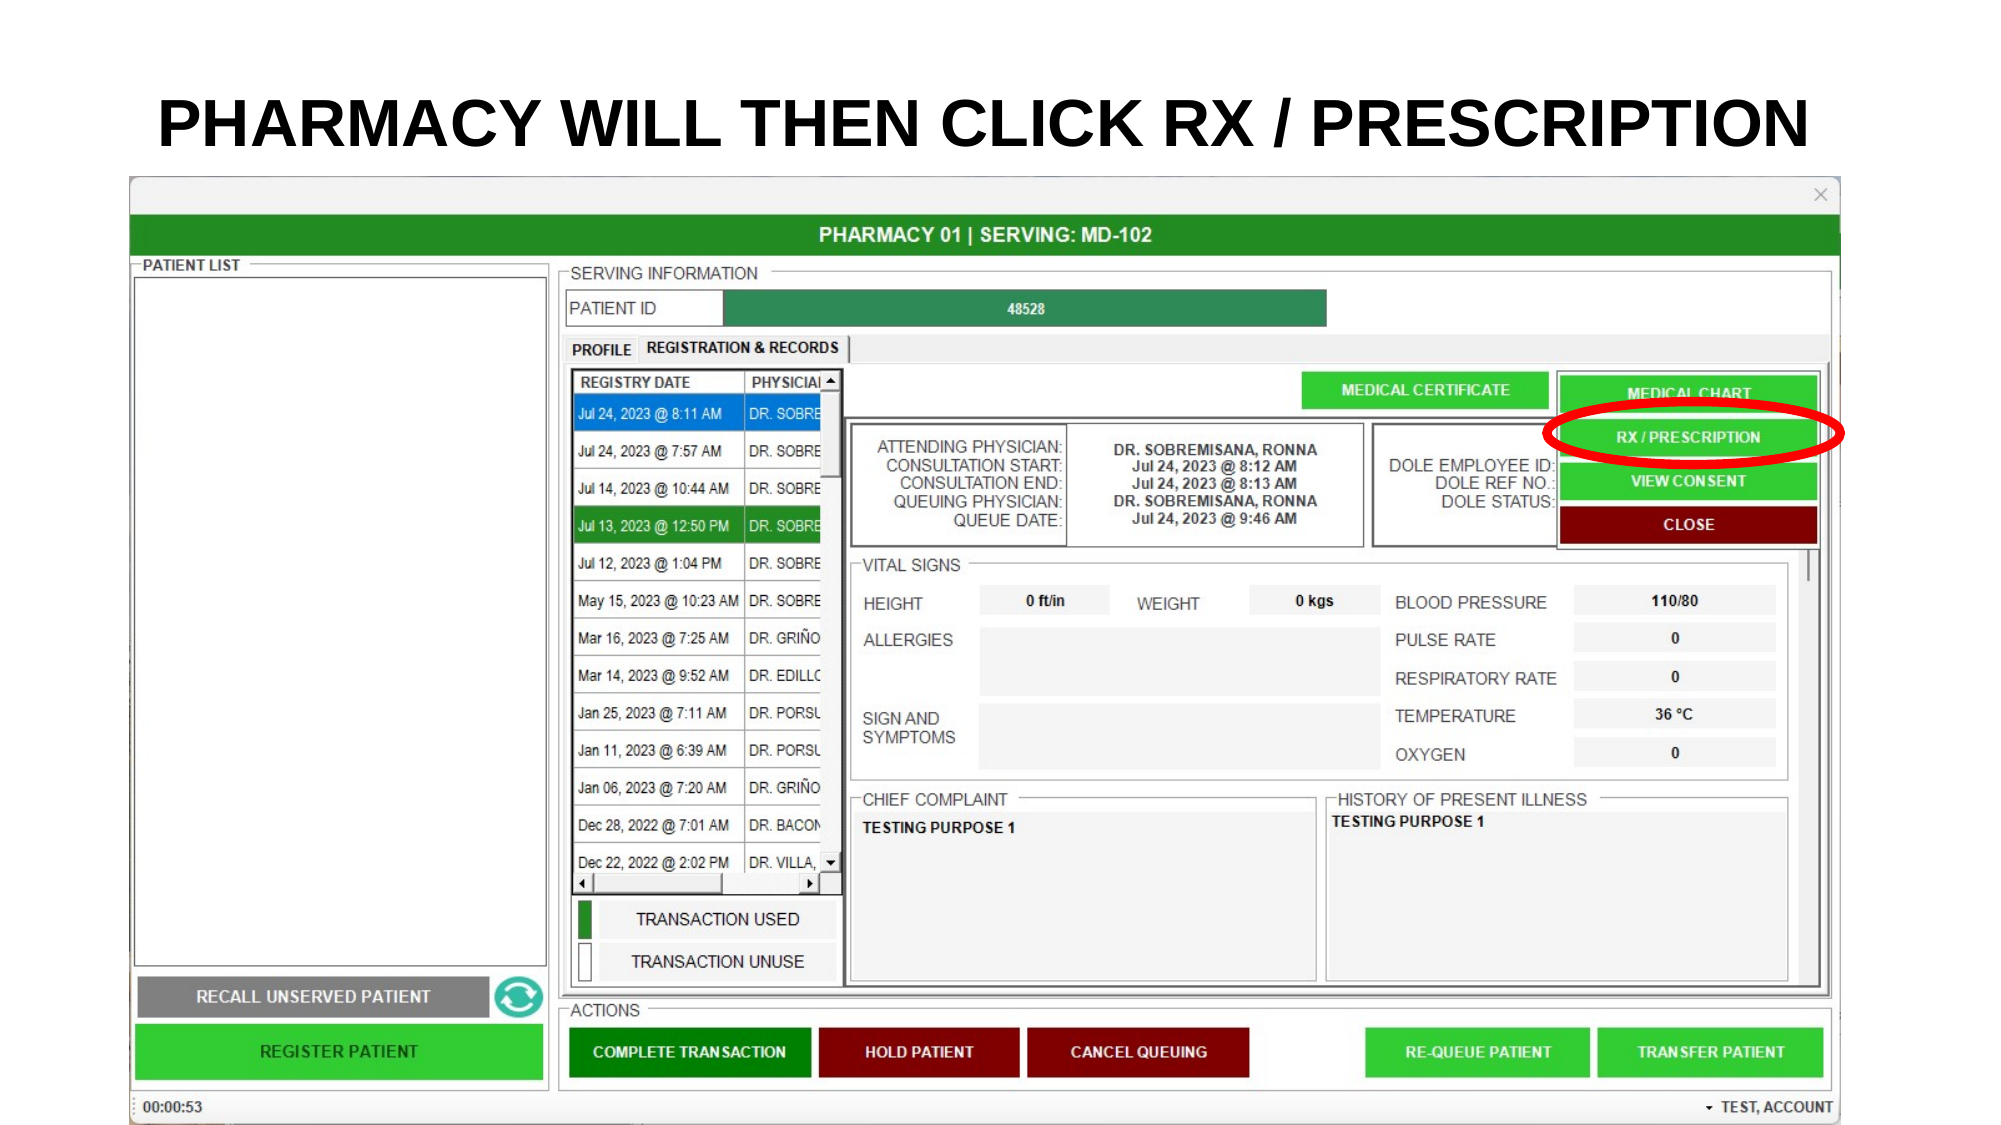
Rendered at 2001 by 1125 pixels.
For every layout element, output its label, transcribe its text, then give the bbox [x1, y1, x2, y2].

picture [129, 176, 1841, 1125]
text_box PHARMACY WILL THEN CLICK RX / PRESCRIPTION [50, 53, 1920, 186]
